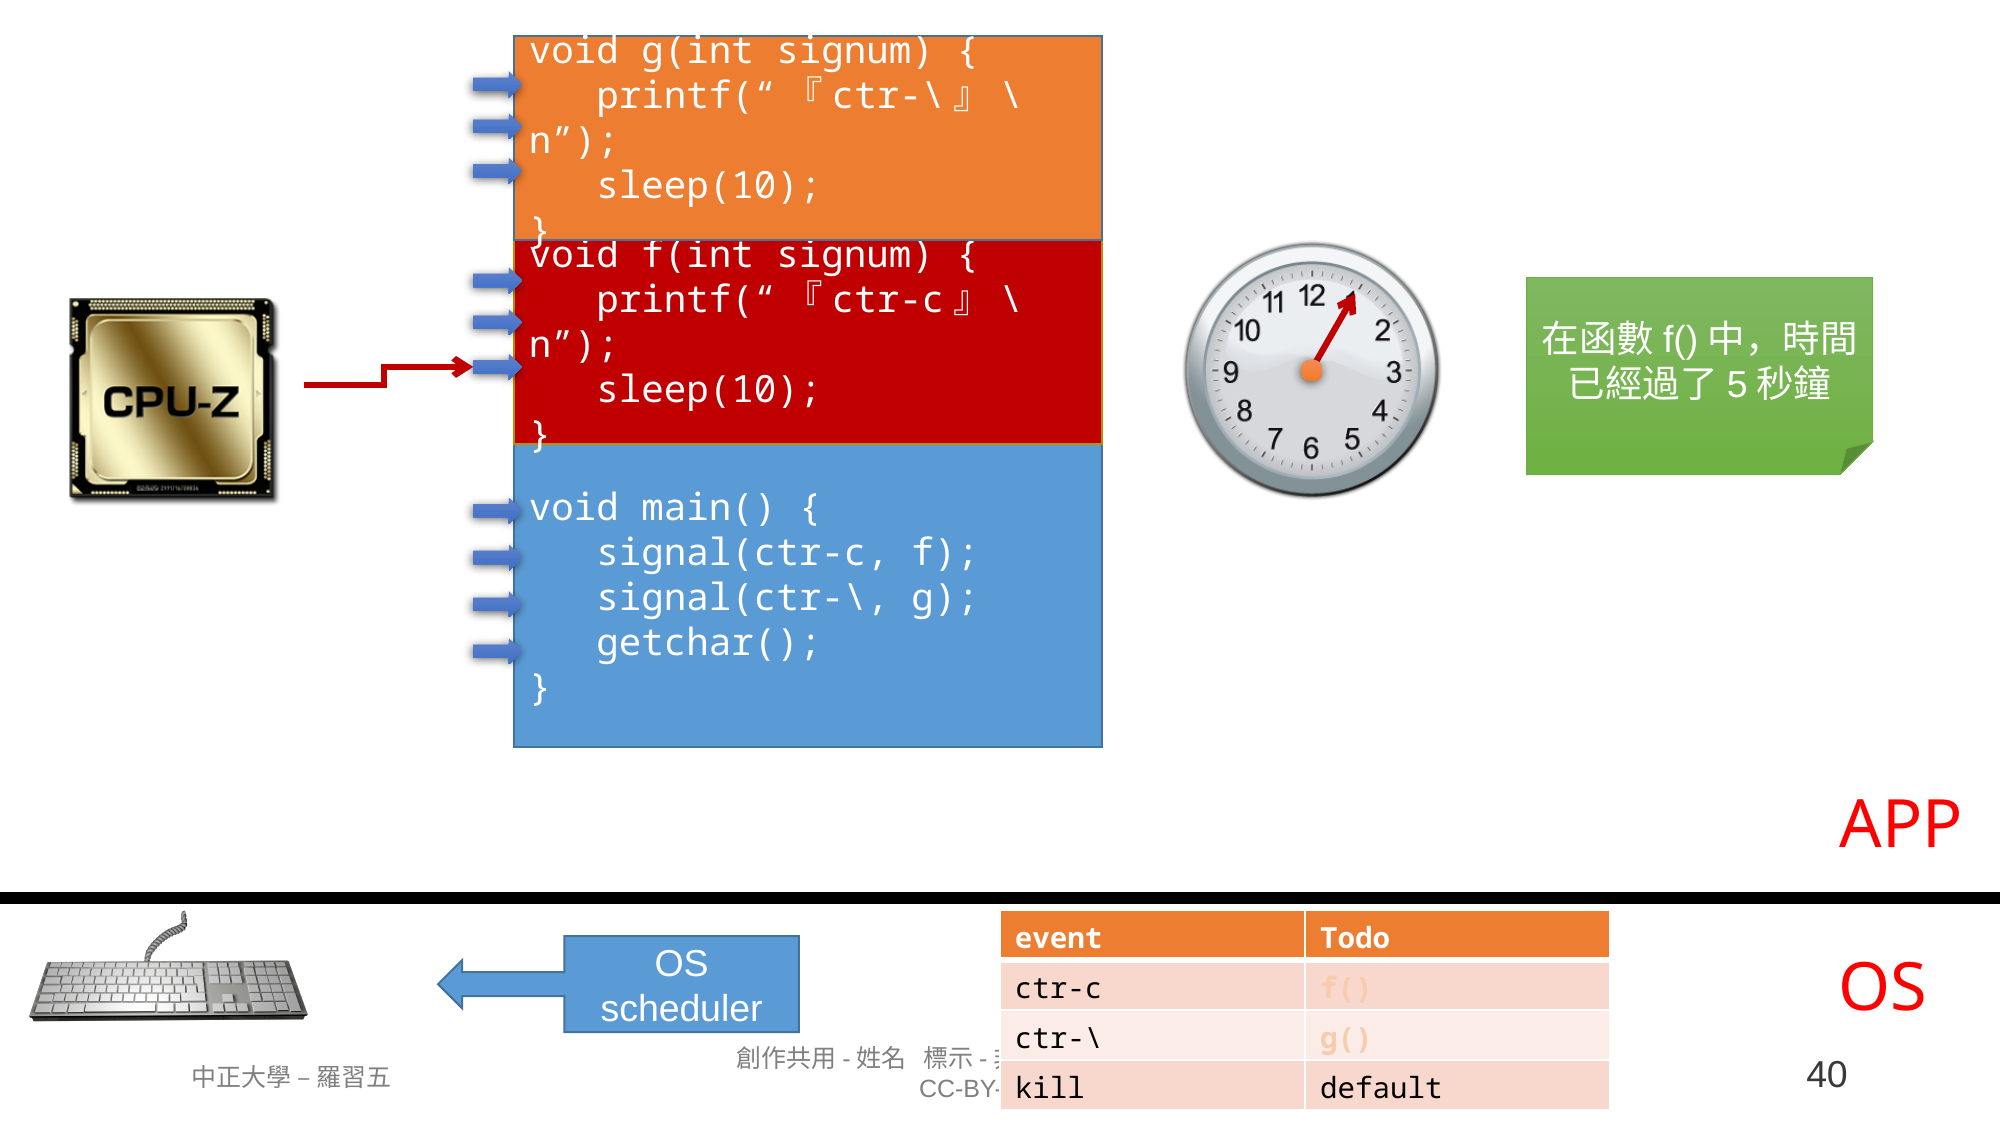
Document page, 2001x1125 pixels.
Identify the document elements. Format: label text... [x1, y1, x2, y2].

table_header event [1001, 911, 1304, 957]
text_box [304, 366, 474, 386]
text_box [473, 353, 523, 380]
text_box 在函數f()中，時間已經過了5秒鐘 [1526, 277, 1875, 476]
text_box [473, 71, 523, 98]
text_box OS [1823, 936, 1942, 1031]
text_box [473, 113, 523, 140]
text_box [473, 544, 523, 571]
table_cell kill [1001, 1061, 1304, 1109]
table_cell f() [1306, 963, 1609, 1009]
text_box [473, 638, 523, 665]
text_box [473, 157, 523, 184]
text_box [1311, 293, 1356, 370]
text_box APP [1824, 773, 1978, 868]
table_cell g() [1306, 1011, 1609, 1059]
text_box [473, 267, 523, 294]
picture [37, 251, 305, 519]
text_box [473, 309, 523, 336]
table_header Todo [1306, 911, 1609, 957]
text_box void main() { signal(ctr-c, f); signal(ctr-\, g); getchar(); } [513, 445, 1103, 748]
table_cell ctr-\ [1001, 1011, 1304, 1059]
table_cell ctr-c [1001, 963, 1304, 1009]
text_box OS scheduler [436, 935, 800, 1034]
text_box [473, 497, 523, 524]
text_box void f(int signum) { printf(“『ctr-c』\n”); sleep(10); } [513, 241, 1103, 445]
picture [25, 857, 310, 1125]
text_box void g(int signum) { printf(“『ctr-\』\n”); sleep(10); } [513, 35, 1103, 241]
picture [1181, 240, 1442, 501]
text_box [473, 591, 523, 618]
table_cell default [1306, 1061, 1609, 1109]
